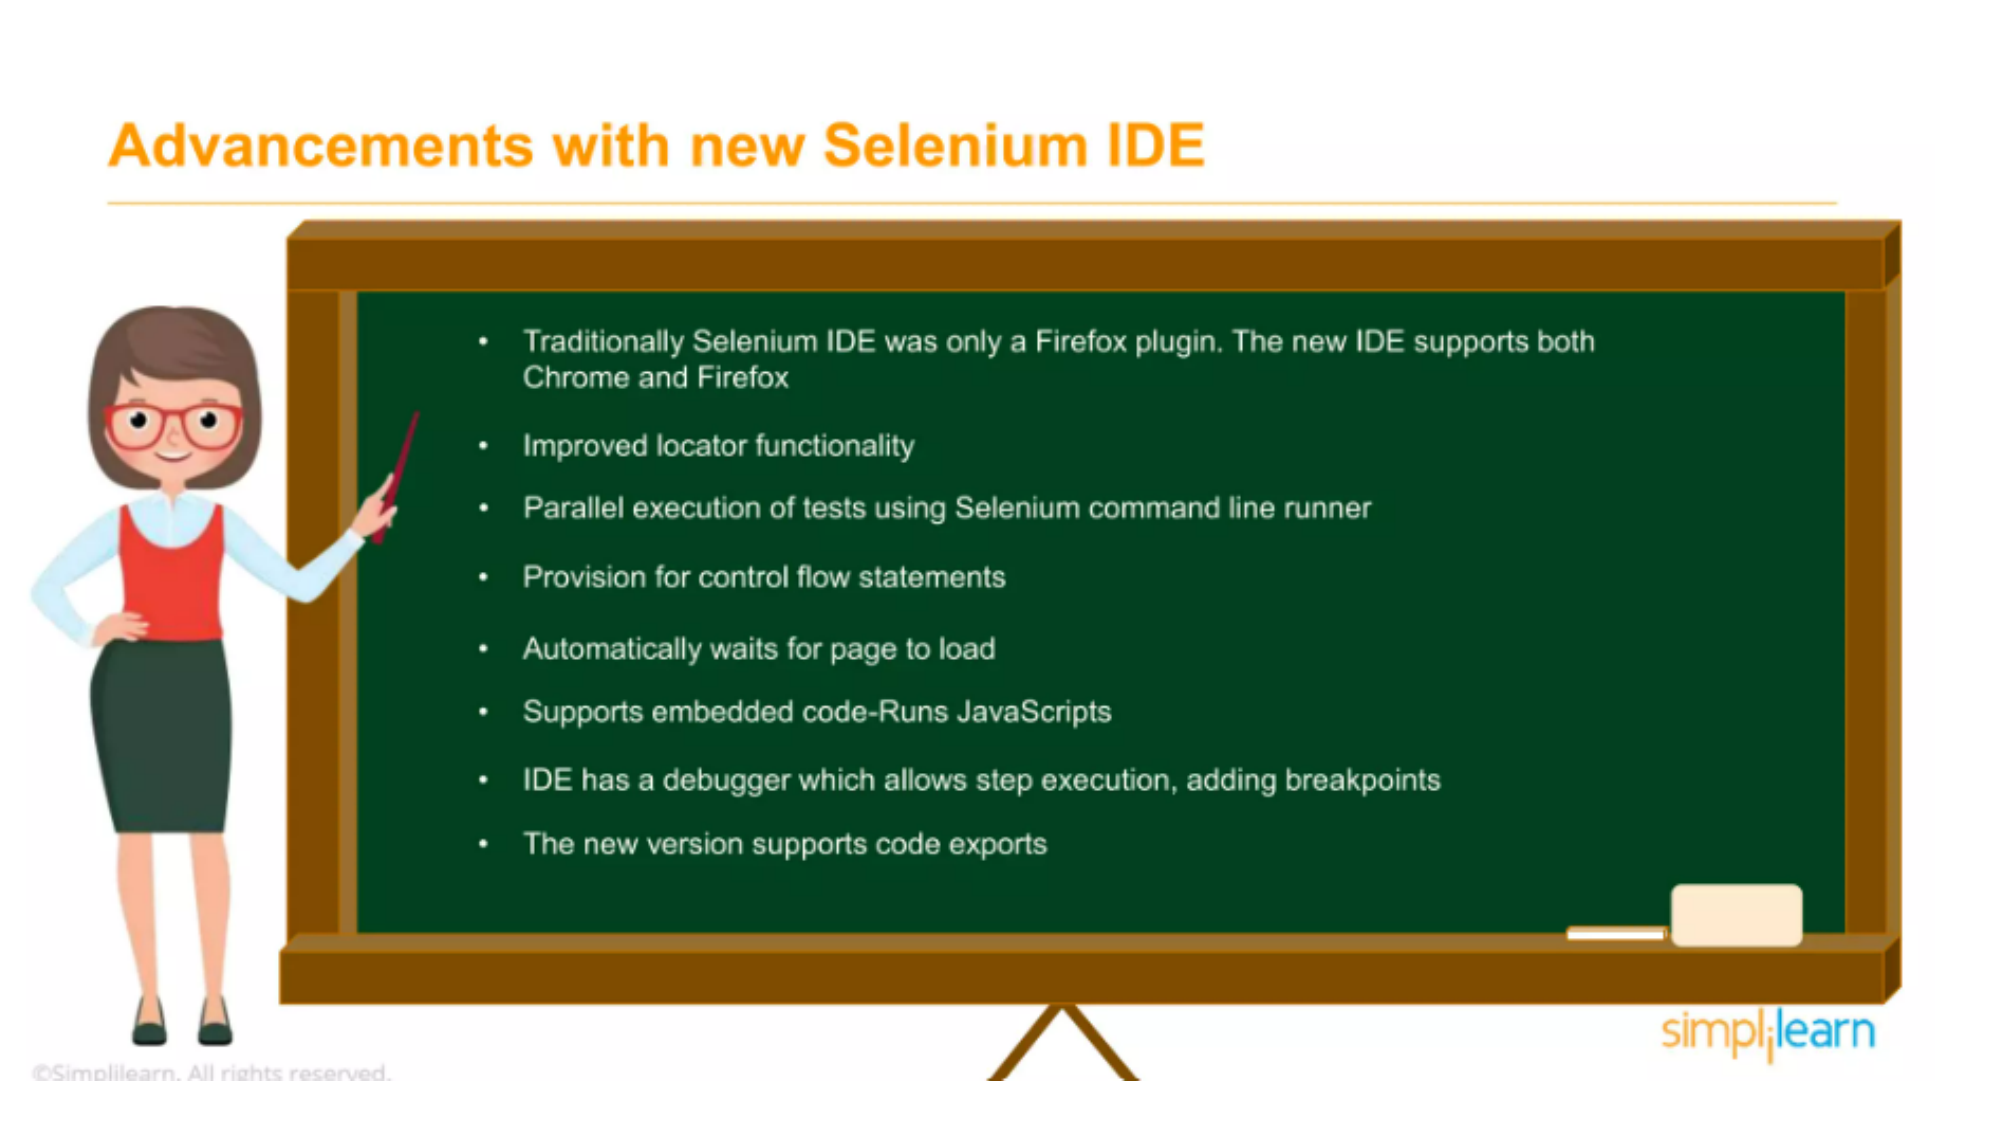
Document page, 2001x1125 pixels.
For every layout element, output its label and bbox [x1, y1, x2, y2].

picture [17, 44, 1947, 1081]
